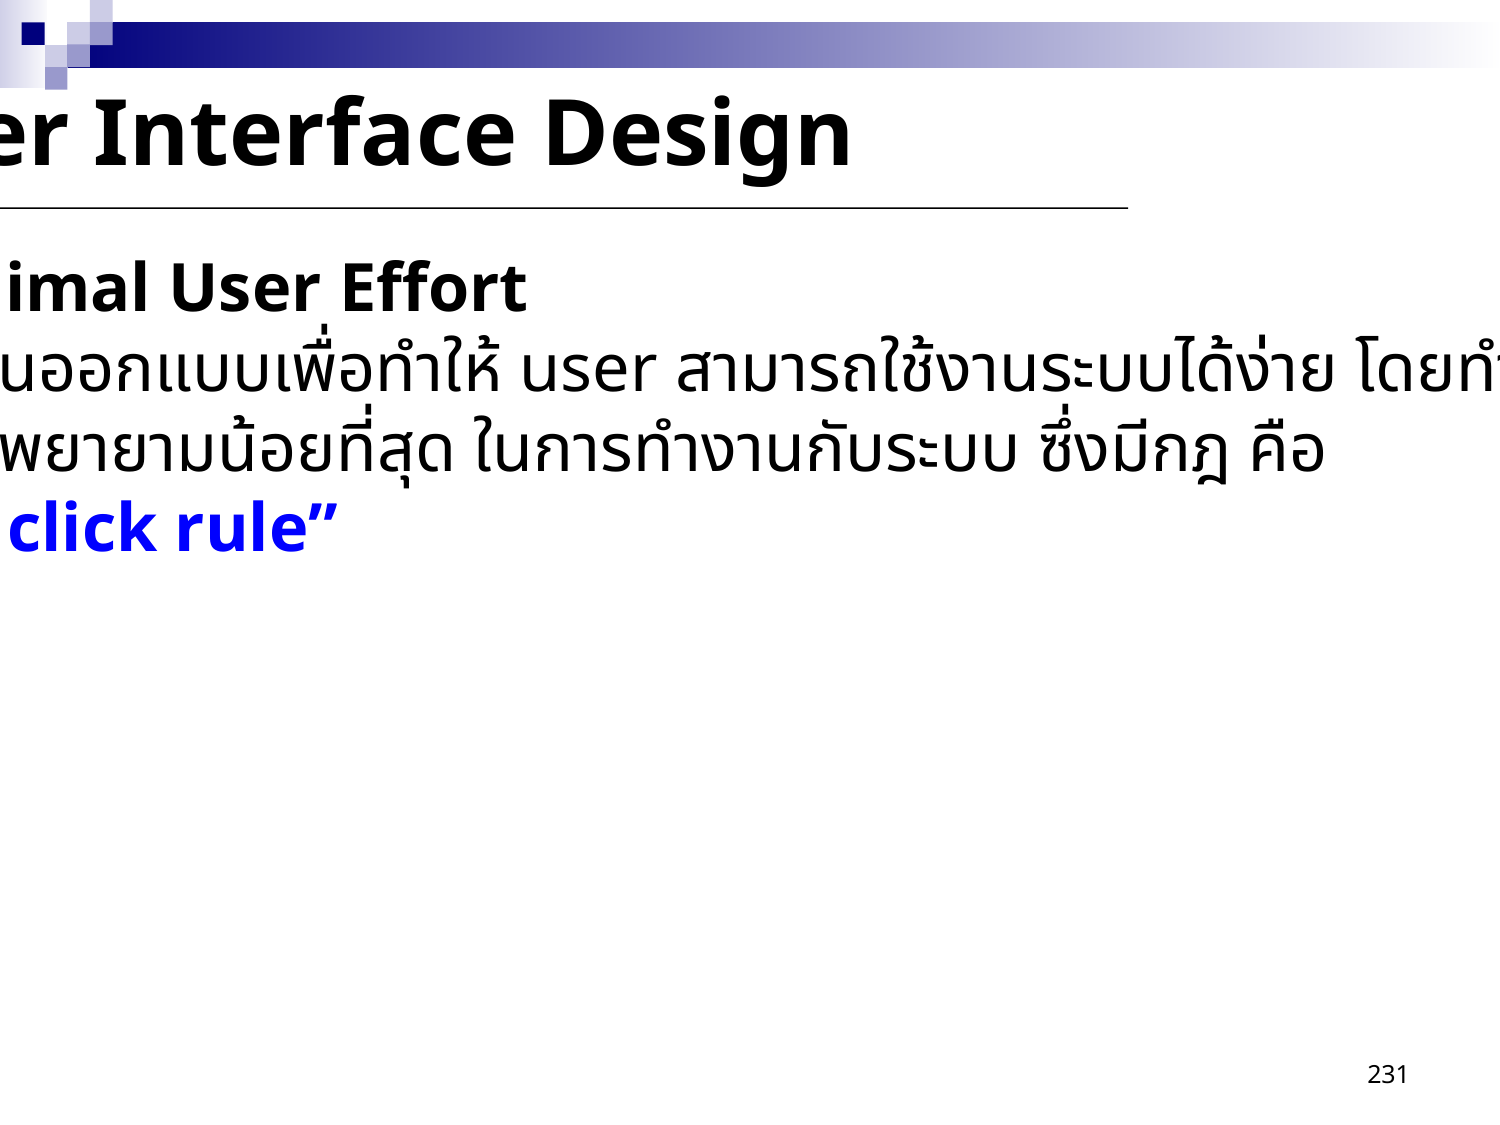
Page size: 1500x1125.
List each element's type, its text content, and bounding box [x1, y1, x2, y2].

text_box User Interface Design [0, 66, 871, 191]
text_box 6) Minimal User Effort เป็นออกแบบเพื่อทำให้ user สามารถใช้งานระบบได้ง่าย โดยทำให้ user ใช้ความพยายามน้อยที่สุด ในการทำงานกับระบบ ซึ่งมีกฎ คือ “ Tree click rule” [0, 237, 1500, 573]
slide_number 231 [1074, 1024, 1426, 1101]
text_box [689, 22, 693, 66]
